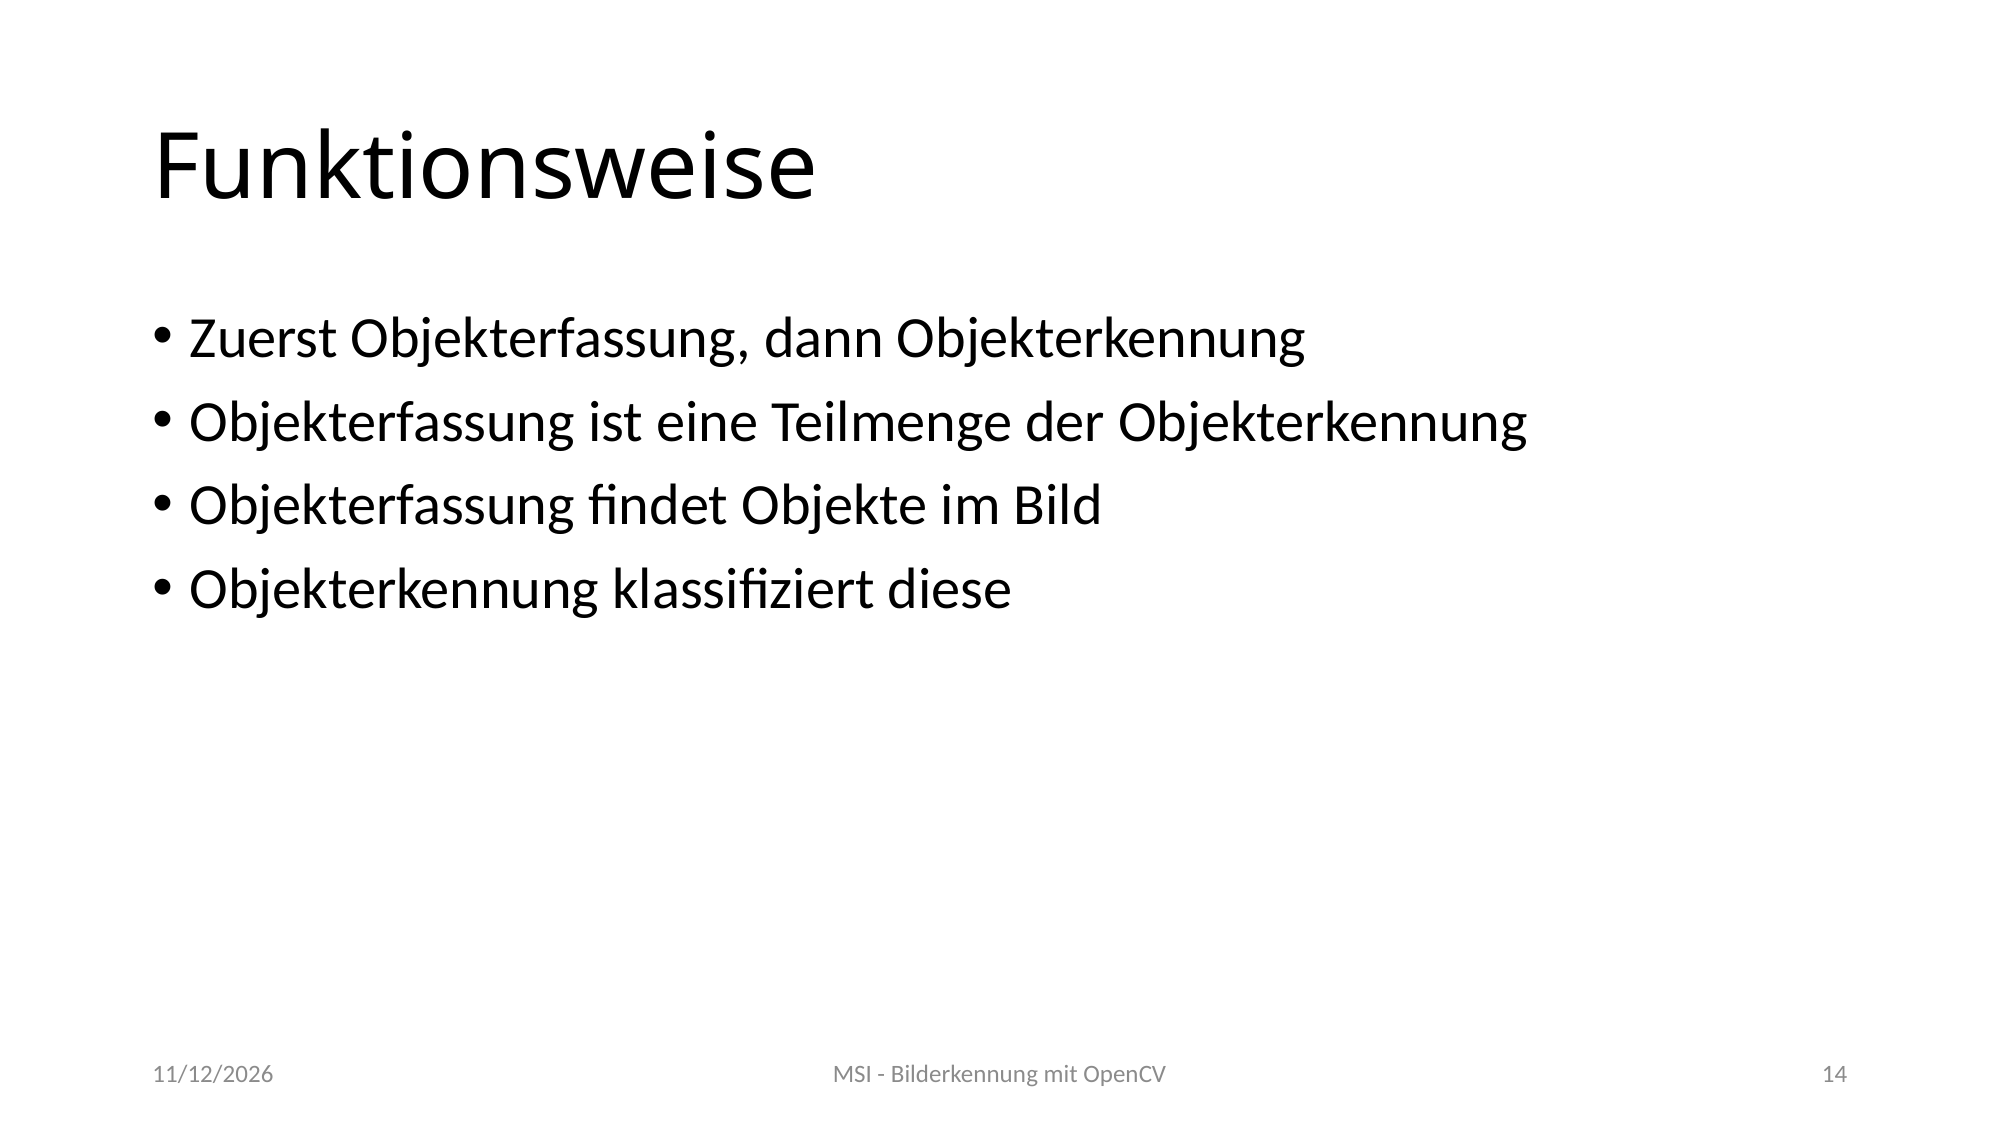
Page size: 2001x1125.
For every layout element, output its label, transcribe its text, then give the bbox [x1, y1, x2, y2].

list Zuerst Objekterfassung, dann Objekterkennung Objekterfassung ist eine Teilmenge der Objekterkennung Objekterfassung findet Objekte im Bild Objekterkennung klassifiziert diese [137, 299, 1863, 1014]
slide_number 14 [1412, 1042, 1863, 1103]
title Funktionsweise [137, 59, 1863, 278]
footer MSI - Bilderkennung mit OpenCV [662, 1042, 1338, 1103]
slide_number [137, 1042, 588, 1103]
